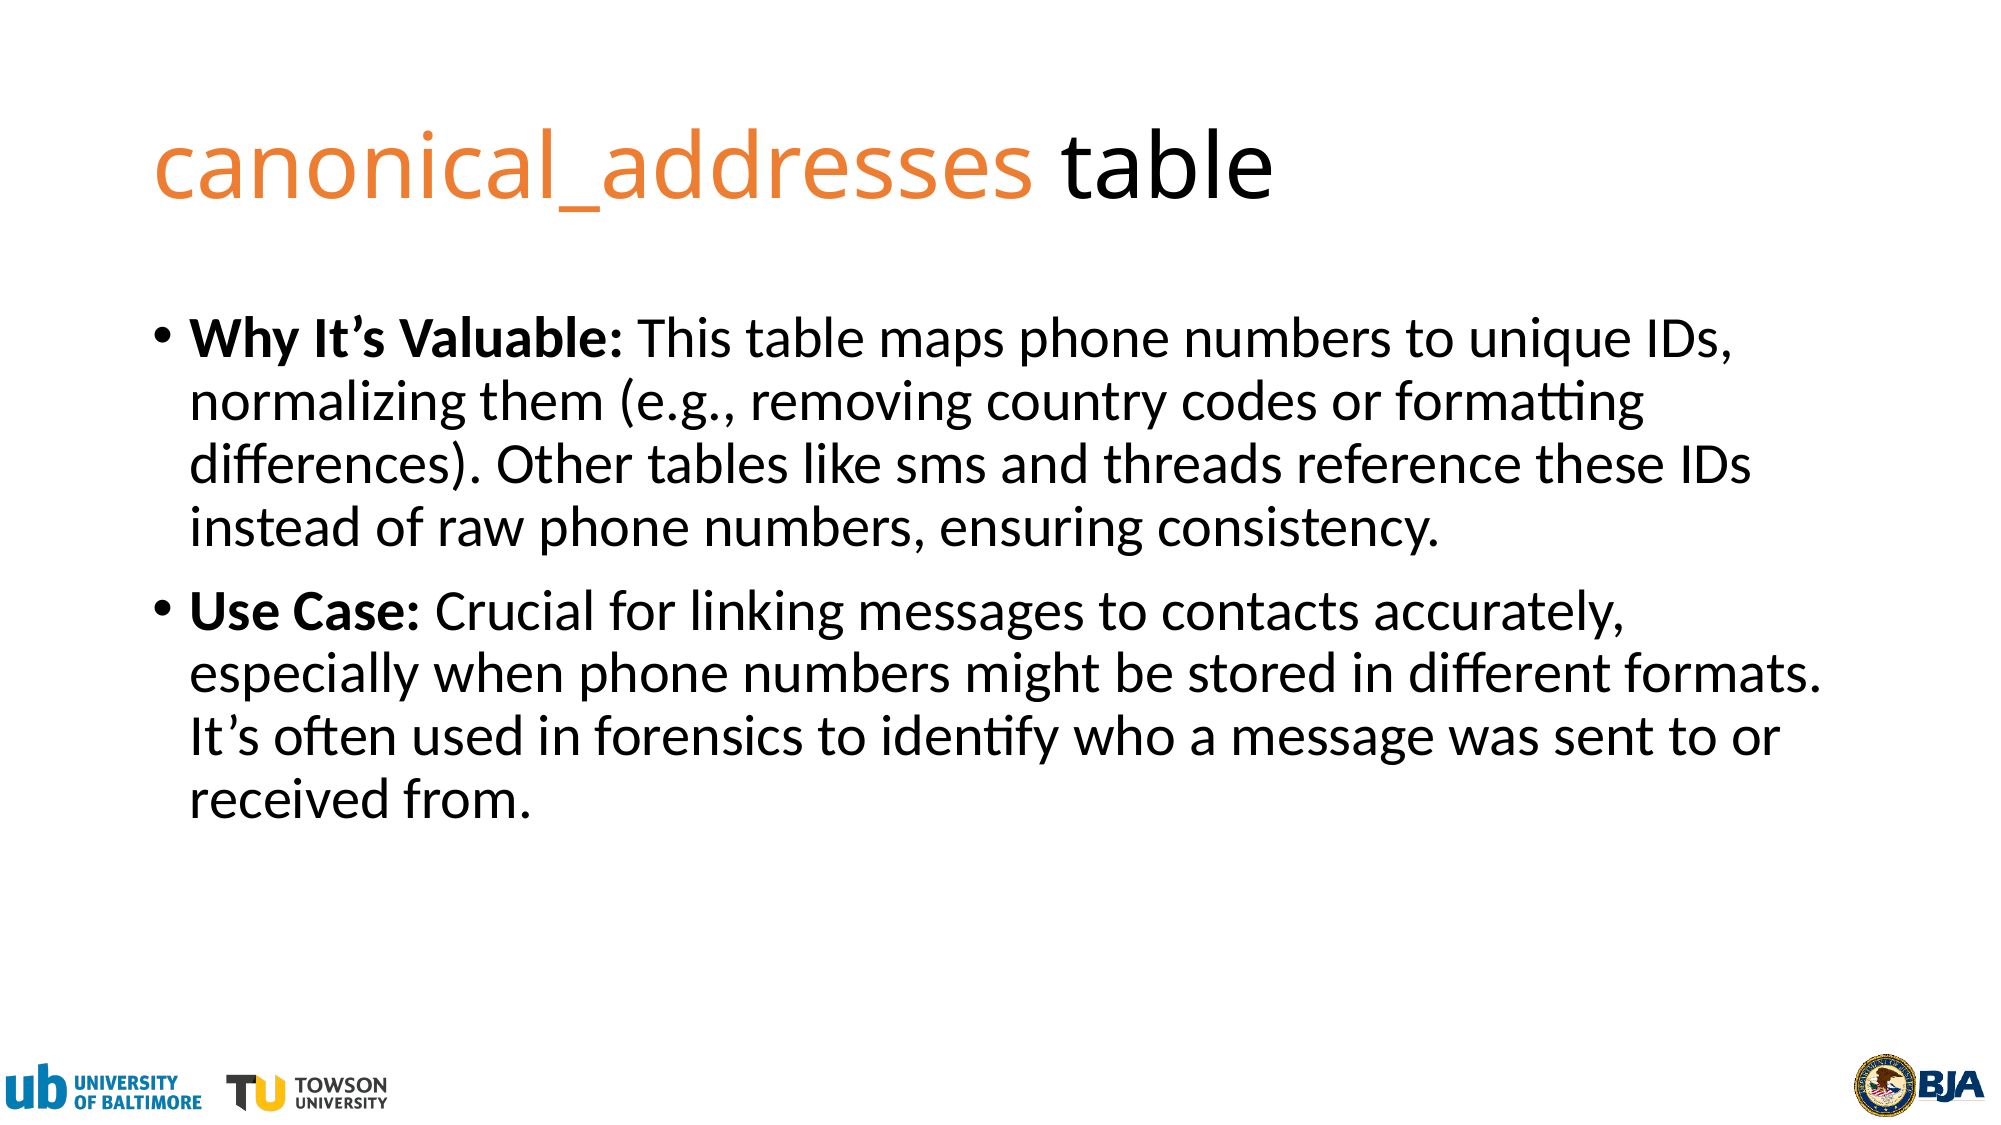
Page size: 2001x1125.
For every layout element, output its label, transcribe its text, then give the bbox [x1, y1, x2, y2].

list Why It’s Valuable: This table maps phone numbers to unique IDs, normalizing them (e.g., removing country codes or formatting differences). Other tables like sms and threads reference these IDs instead of raw phone numbers, ensuring consistency. Use Case: Crucial for linking messages to contacts accurately, especially when phone numbers might be stored in different formats. It’s often used in forensics to identify who a message was sent to or received from. [137, 299, 1863, 1014]
picture [1854, 1054, 1986, 1117]
title canonical_addresses table [137, 59, 1863, 278]
picture [0, 1031, 407, 1125]
